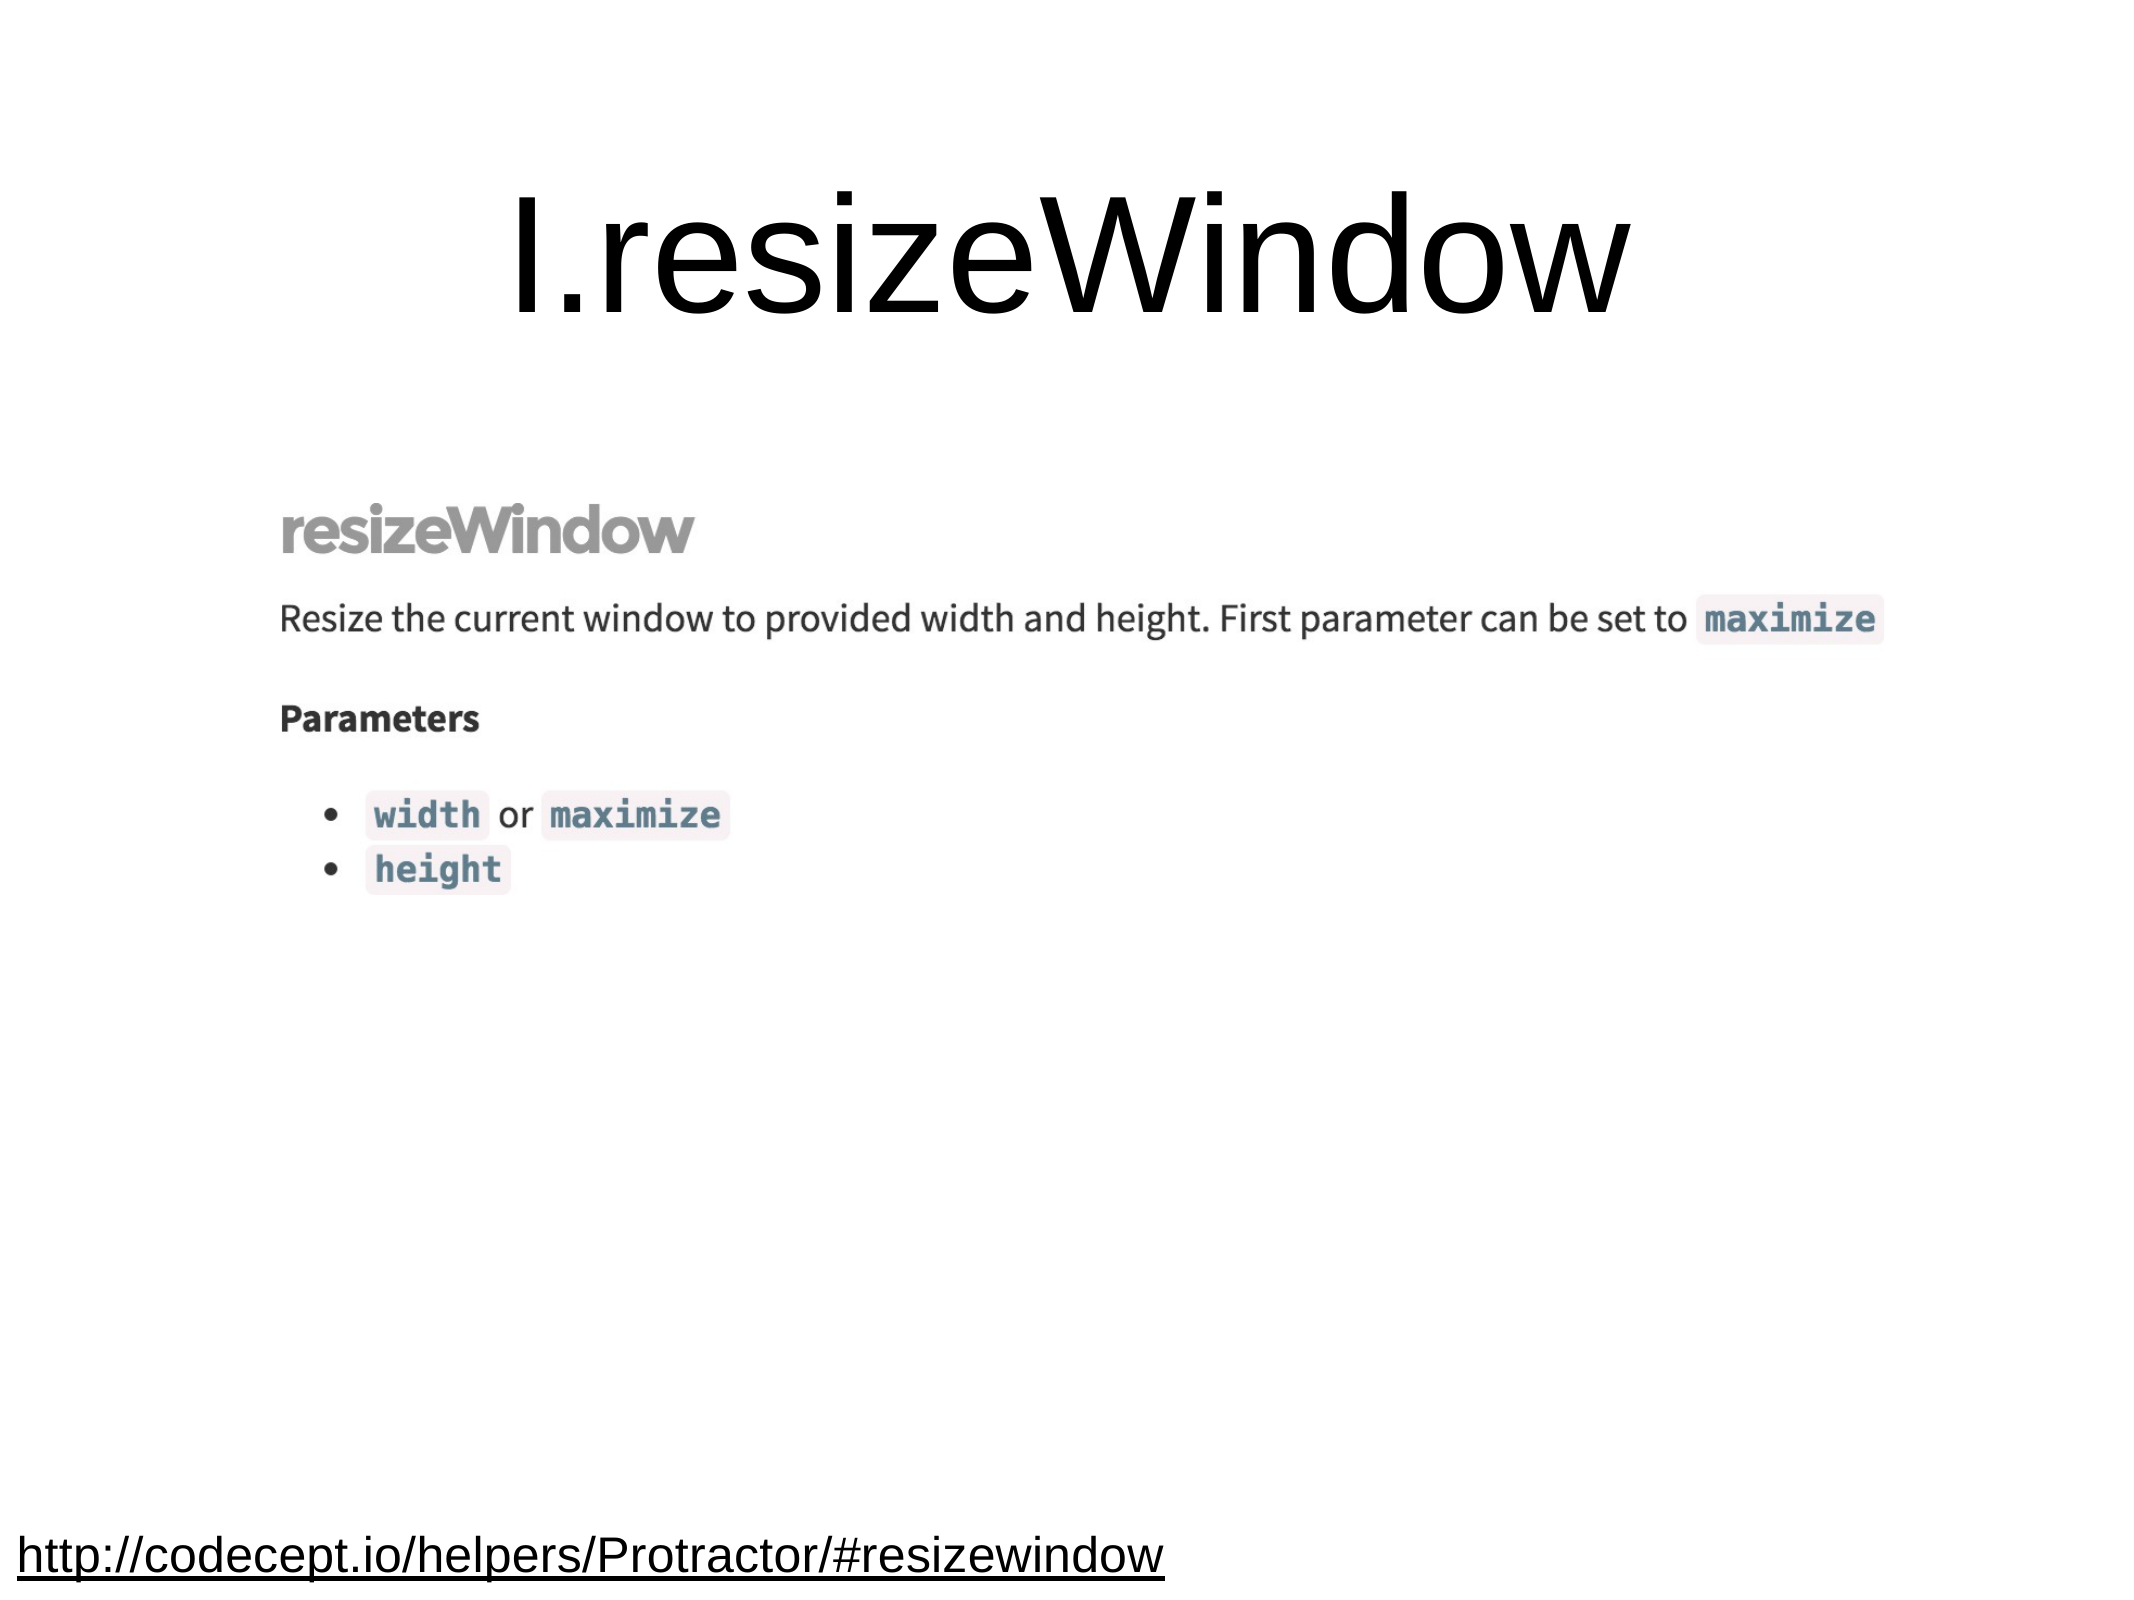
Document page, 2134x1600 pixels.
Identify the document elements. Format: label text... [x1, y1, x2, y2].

text_box http://codecept.io/helpers/Protractor/#resizewindow [14, 1520, 1171, 1583]
text_box [281, 503, 1885, 895]
title I.resizeWindow [502, 143, 1634, 413]
